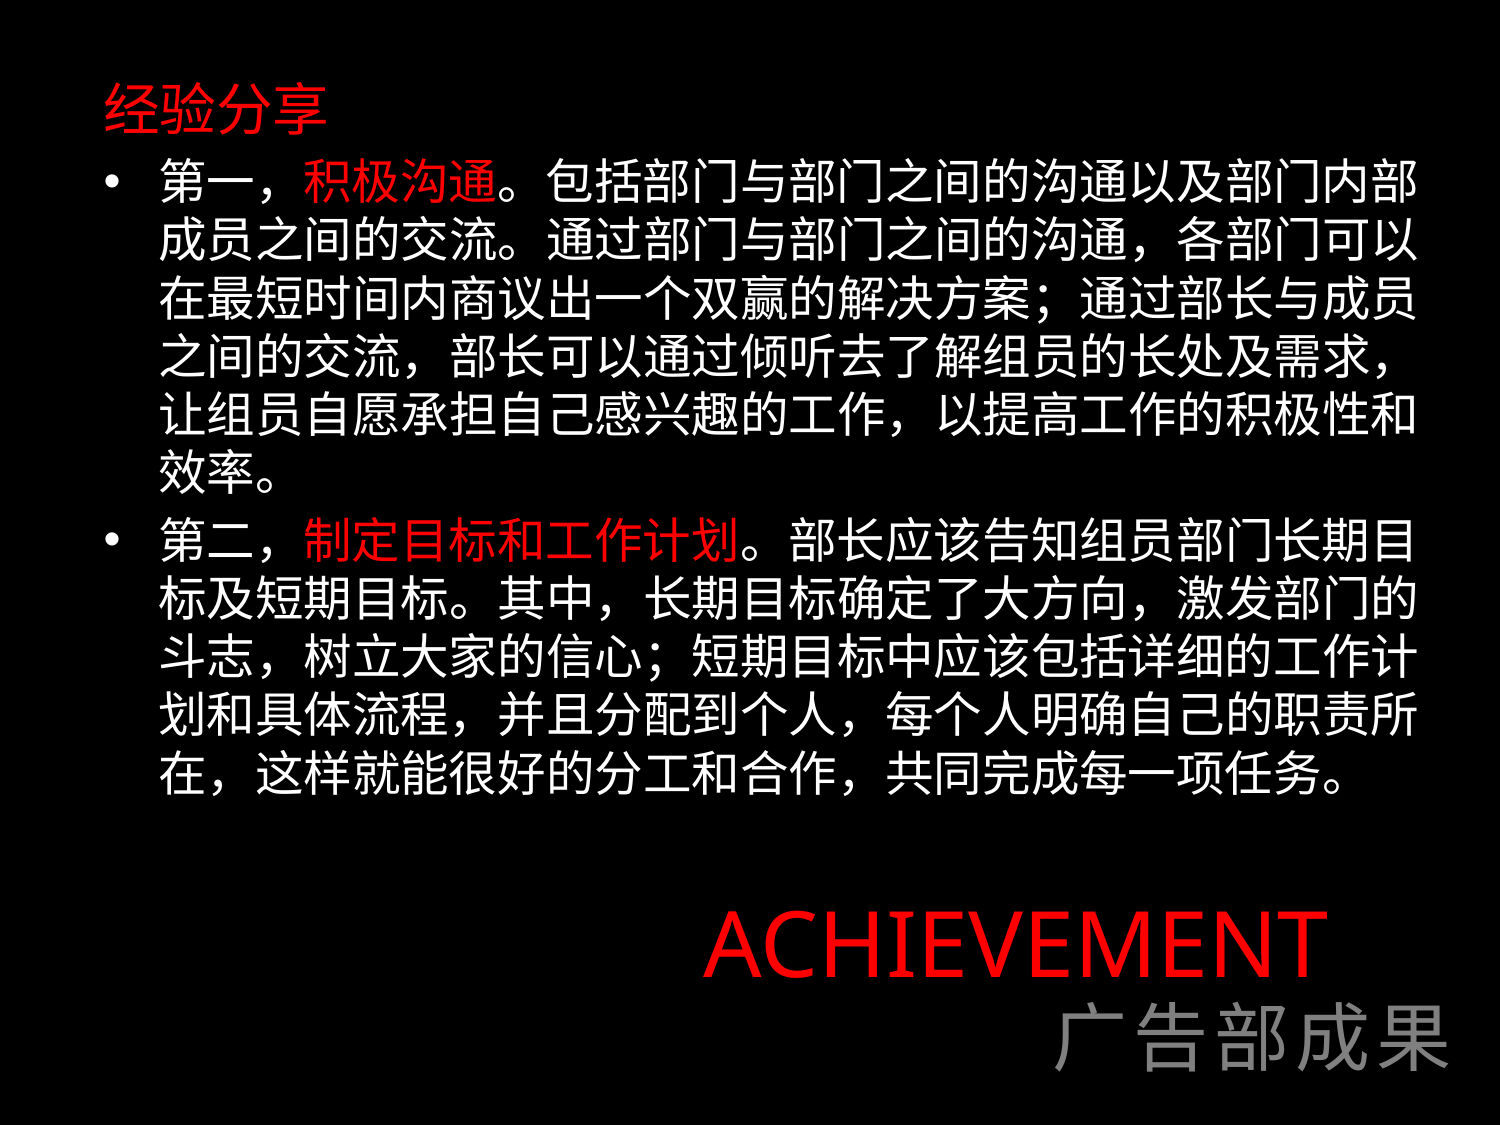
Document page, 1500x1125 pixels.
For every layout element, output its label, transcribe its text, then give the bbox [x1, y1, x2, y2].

list 经验分享 第一，积极沟通。包括部门与部门之间的沟通以及部门内部成员之间的交流。通过部门与部门之间的沟通，各部门可以在最短时间内商议出一个双赢的解决方案；通过部长与成员之间的交流，部长可以通过倾听去了解组员的长处及需求，让组员自愿承担自己感兴趣的工作，以提高工作的积极性和效率。 第二，制定目标和工作计划。部长应该告知组员部门长期目标及短期目标。其中，长期目标确定了大方向，激发部门的斗志，树立大家的信心；短期目标中应该包括详细的工作计划和具体流程，并且分配到个人，每个人明确自己的职责所在，这样就能很好的分工和合作，共同完成每一项任务。 [88, 66, 1436, 858]
text_box 广告部成果 [1033, 1024, 1471, 1088]
text_box ACHIEVEMENT [688, 857, 1500, 1024]
